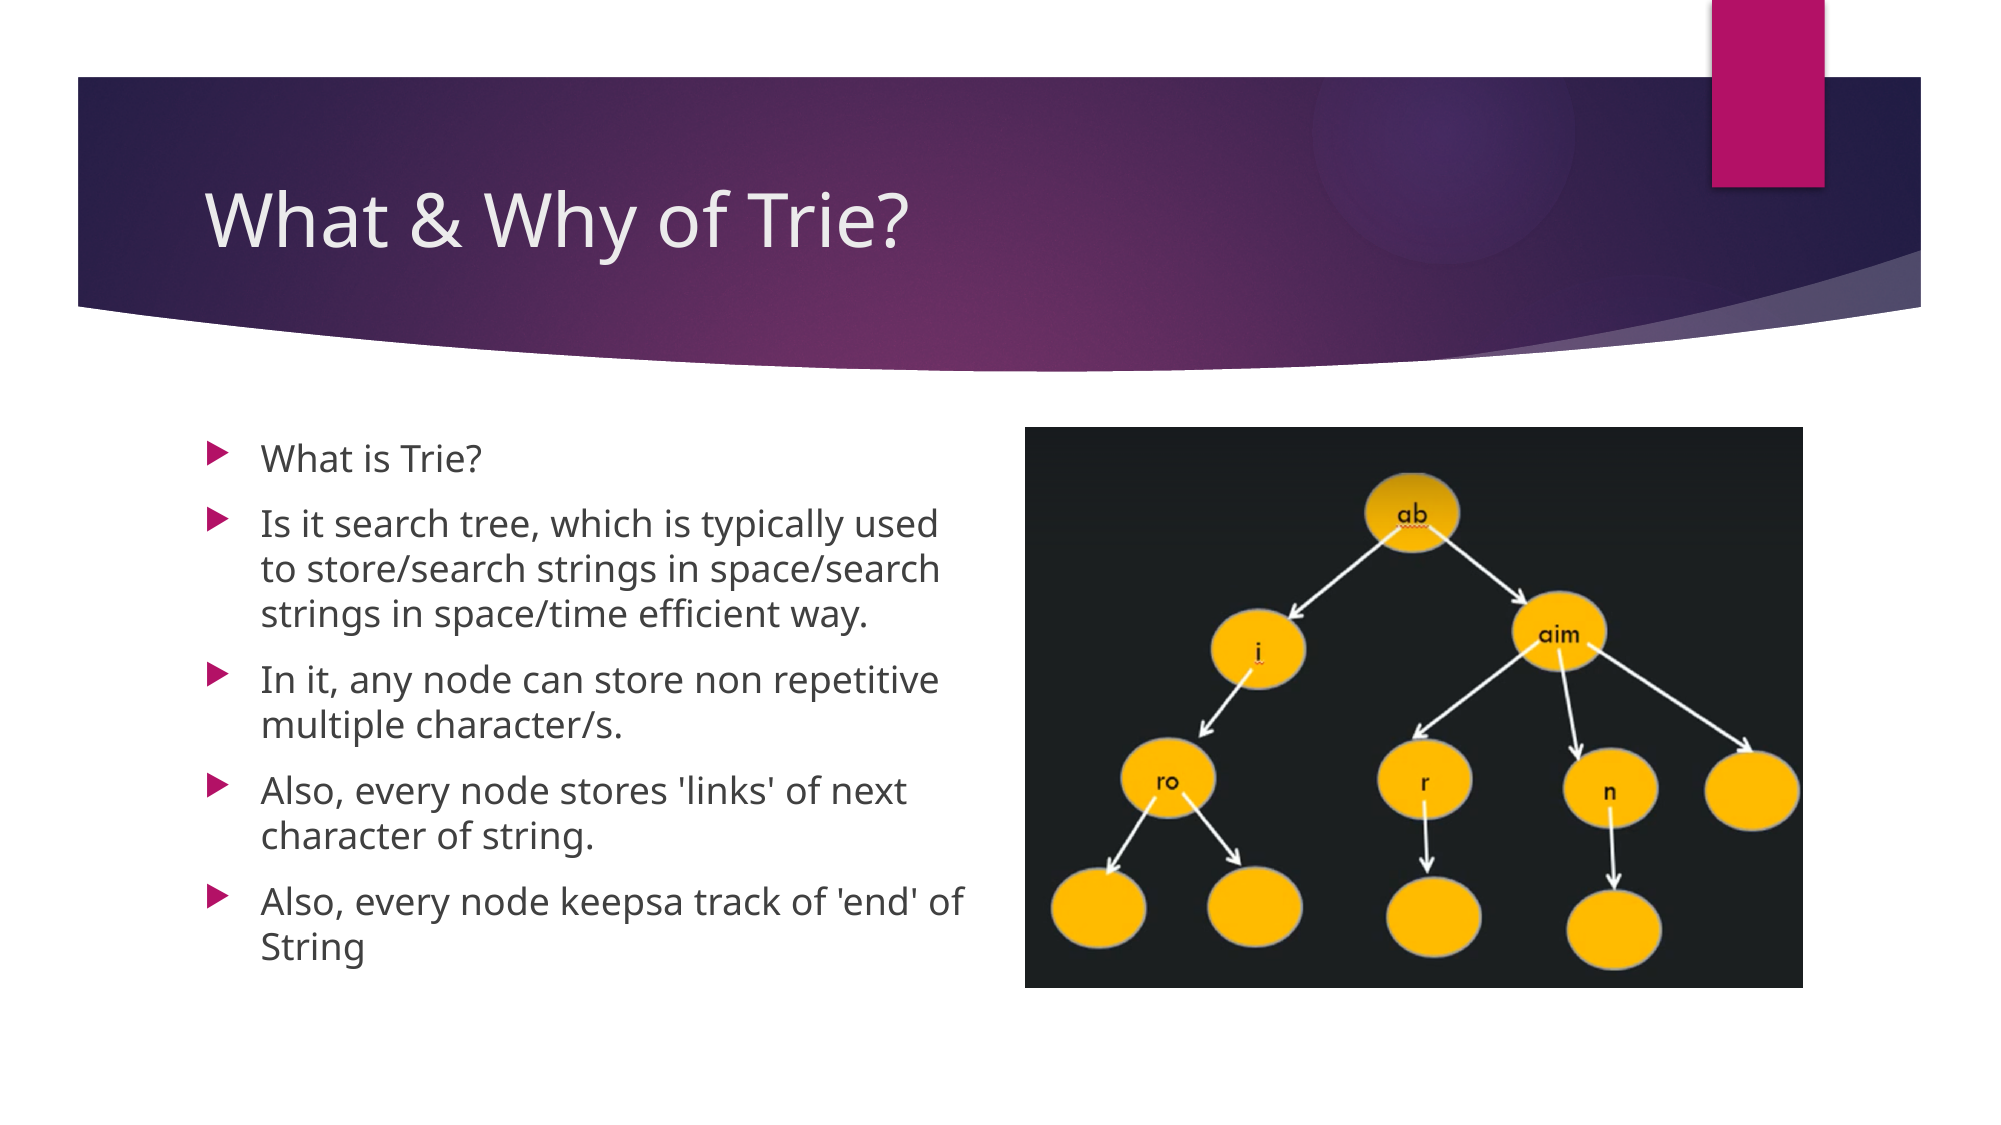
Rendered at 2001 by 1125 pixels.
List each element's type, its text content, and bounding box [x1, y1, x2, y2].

title What & Why of Trie? [189, 159, 1627, 276]
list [1025, 426, 1803, 988]
list What is Trie? Is it search tree, which is typically used to store/search strings in space/search strings in space/time efficient way. In it, any node can store non repetitive multiple character/s. Also, every node stores 'links' of next character of string. Also, every node keepsa track of 'end' of String [189, 427, 981, 988]
